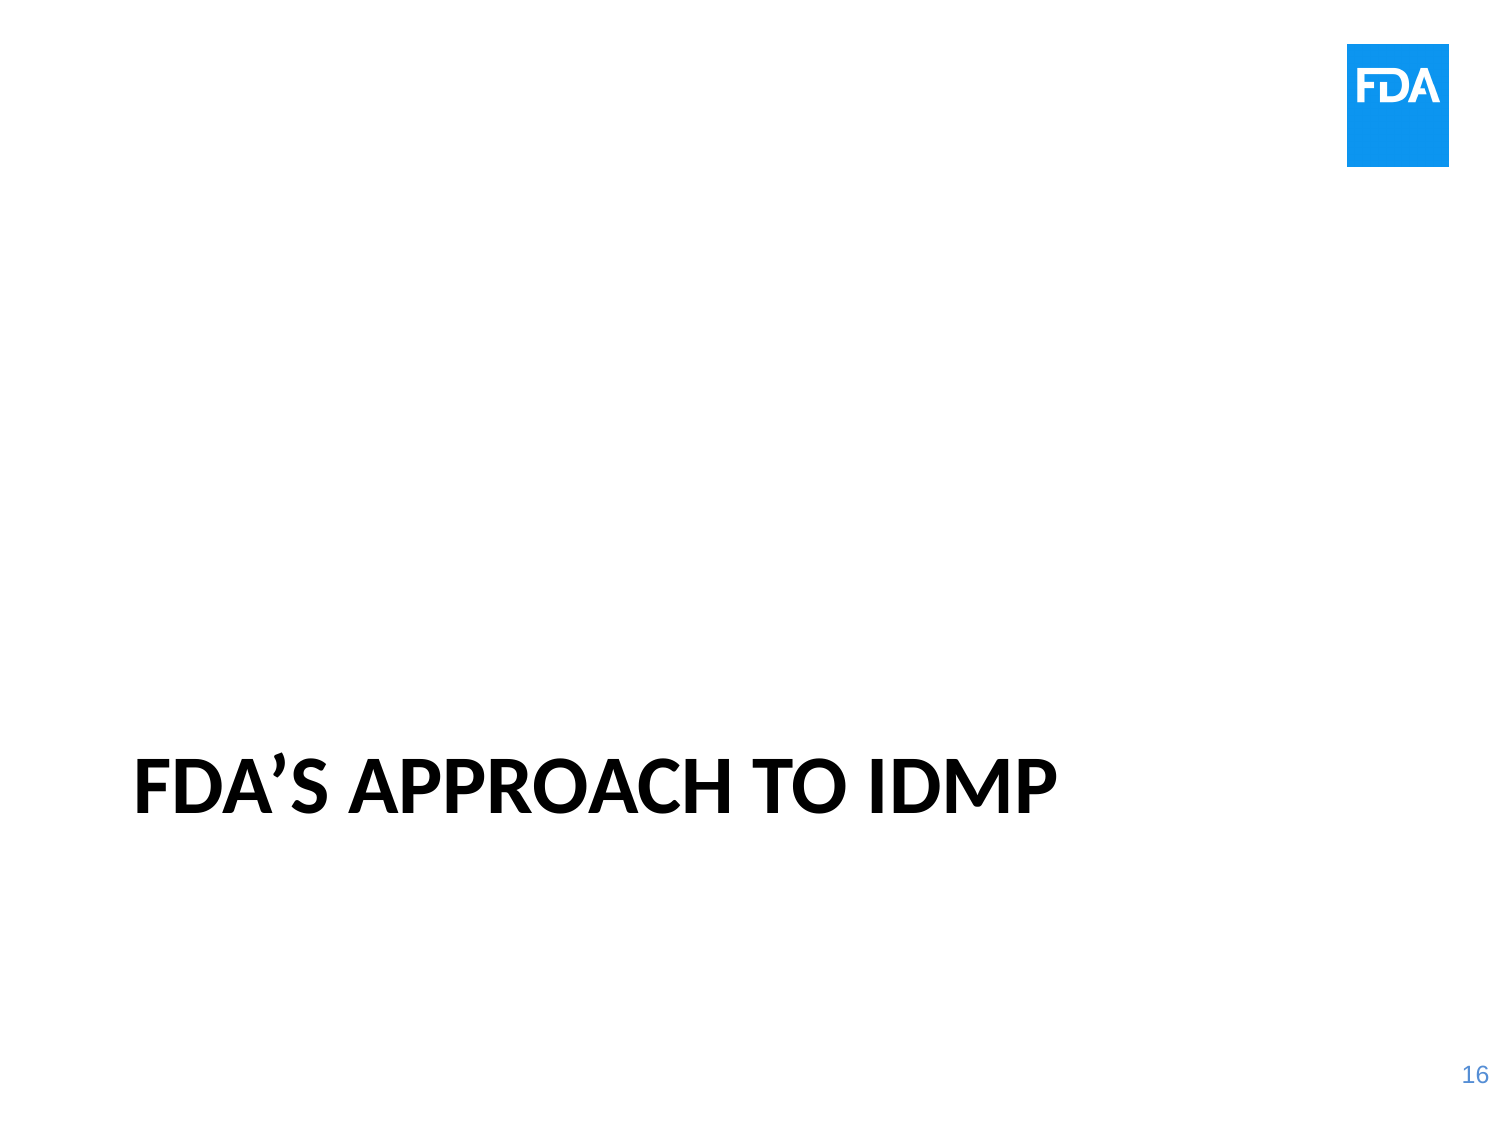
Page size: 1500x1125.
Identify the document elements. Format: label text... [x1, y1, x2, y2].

picture [1347, 44, 1449, 167]
title FDA’s approach to IDMP [118, 722, 1394, 947]
